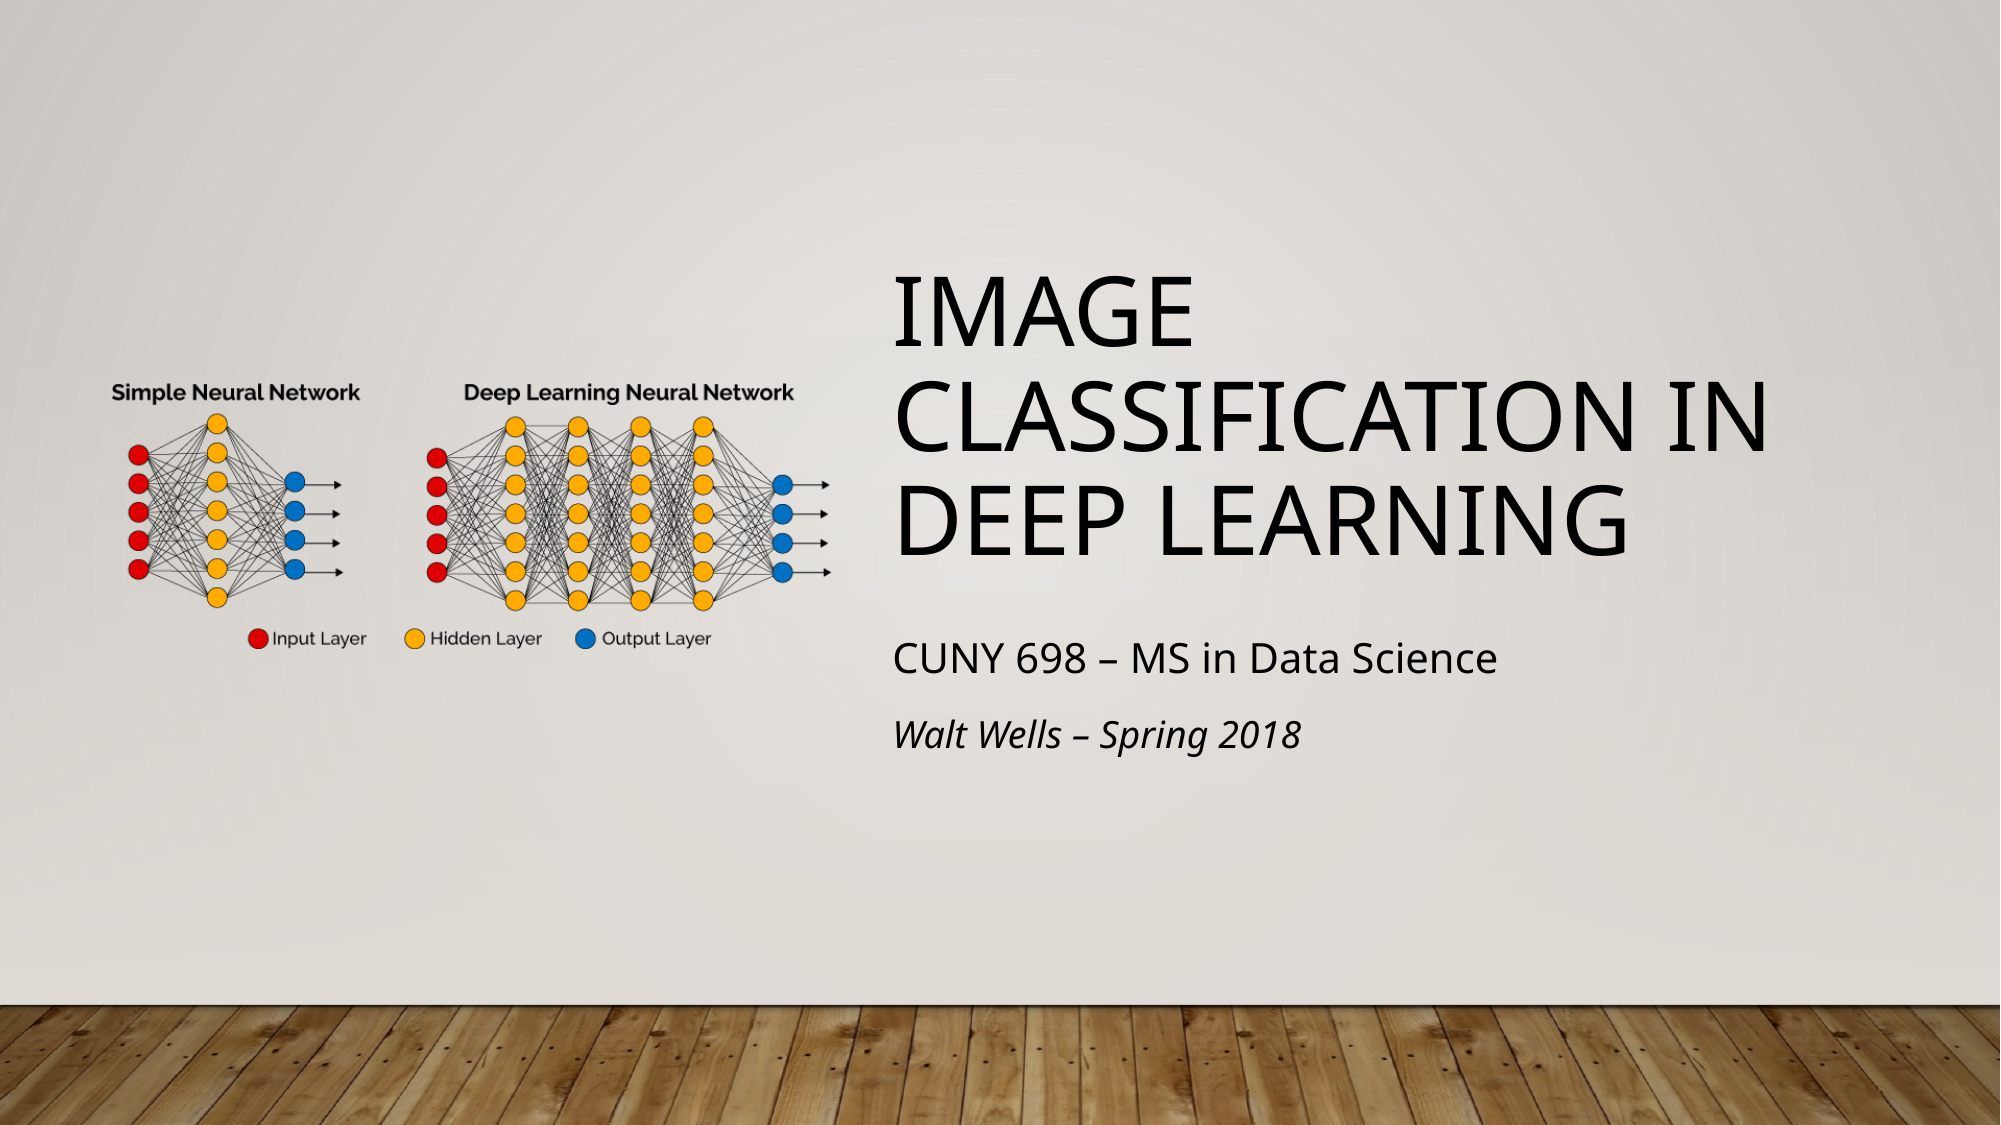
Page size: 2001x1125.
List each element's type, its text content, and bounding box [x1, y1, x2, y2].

picture [0, 1005, 2000, 1125]
picture [111, 380, 831, 650]
text_box CUNY 698 – MS in Data Science Walt Wells – Spring 2018 [877, 614, 1567, 777]
text_box Image Classification in Deep Learning [877, 255, 1792, 679]
